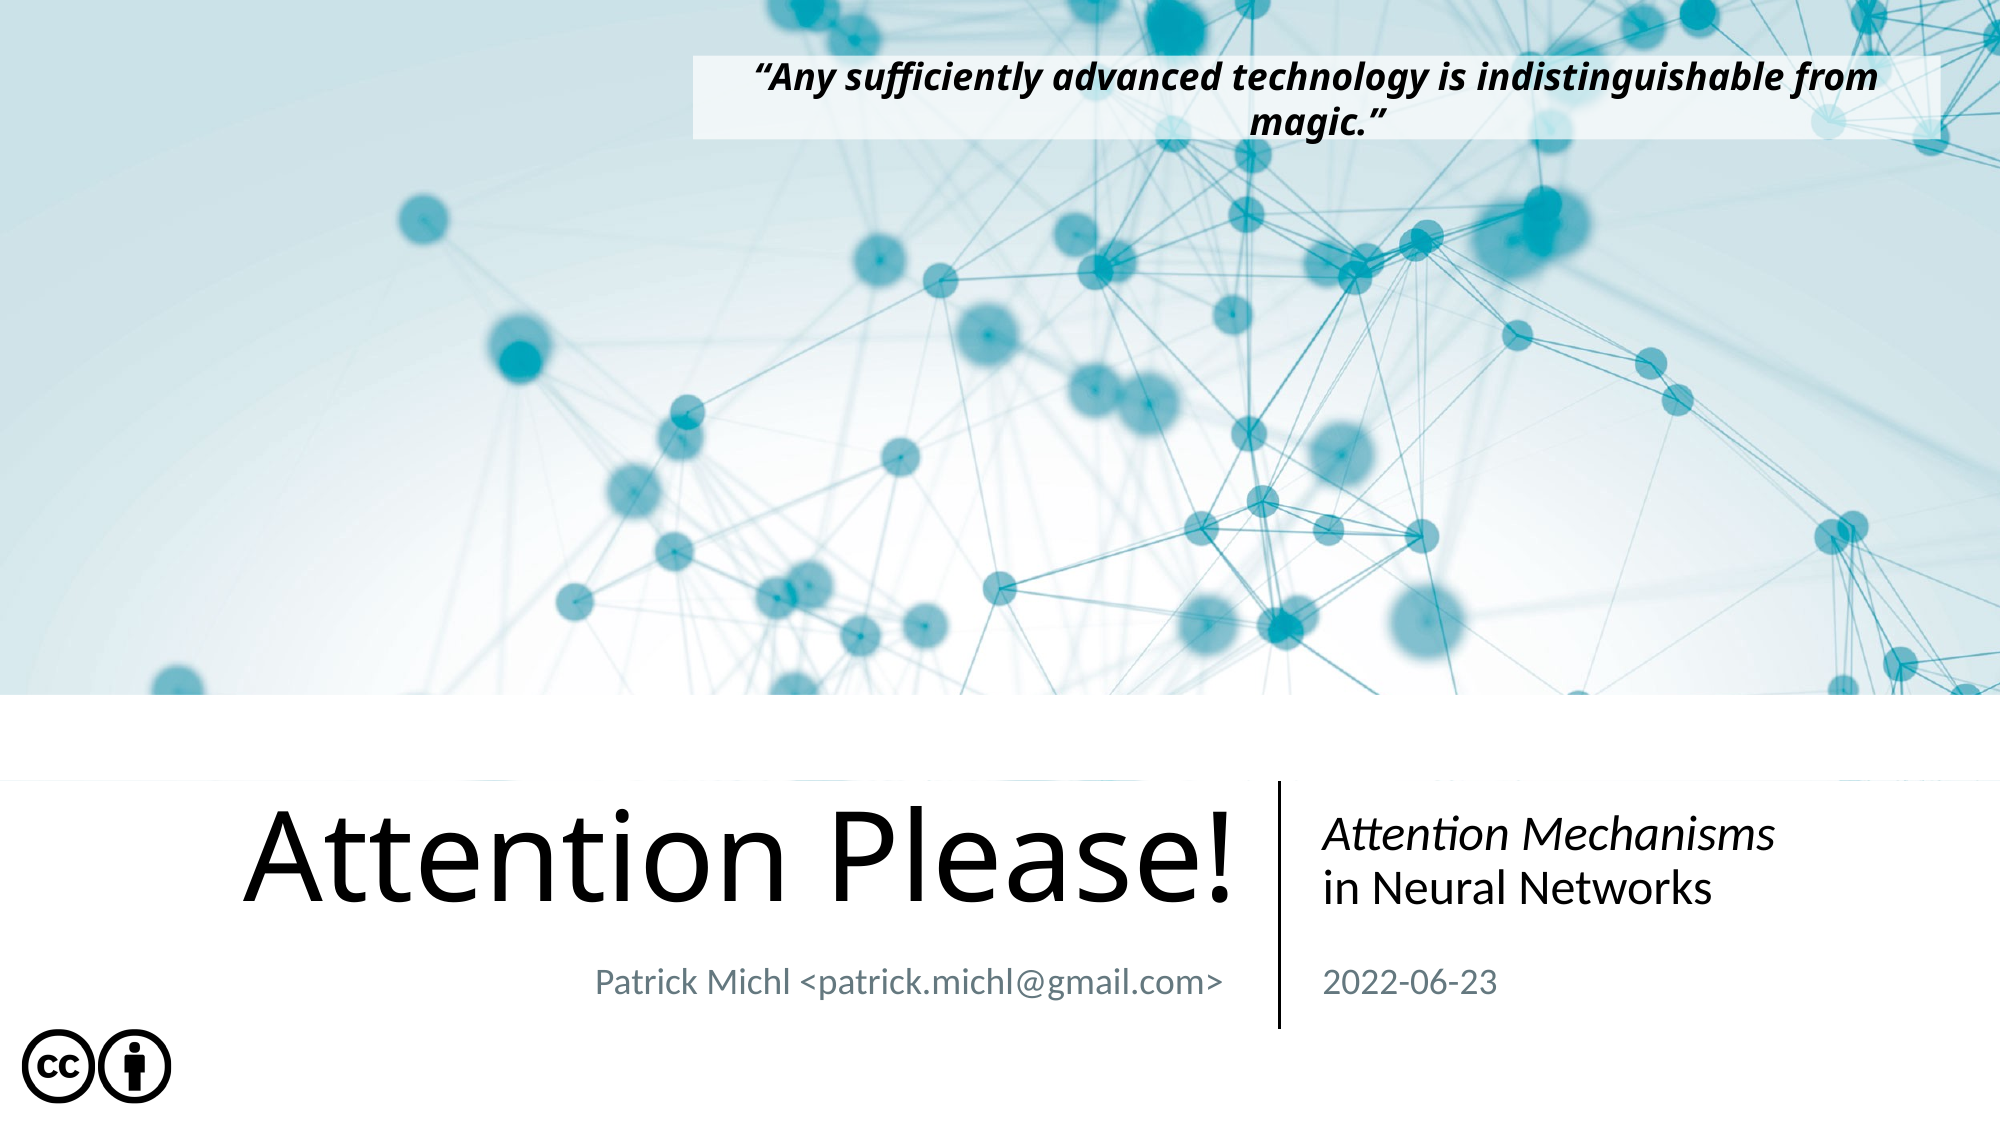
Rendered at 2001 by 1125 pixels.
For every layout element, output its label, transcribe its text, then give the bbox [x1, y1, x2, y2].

title Attention Please! [137, 782, 1254, 1004]
picture [0, 0, 2000, 781]
subtitle Attention Mechanisms in Neural Networks [1307, 782, 1843, 949]
text_box [0, 782, 2000, 1125]
text_box 2022-06-23 [1307, 949, 1912, 1010]
picture [20, 1027, 172, 1105]
text_box Patrick Michl <patrick.michl@gmail.com> [341, 949, 1239, 1010]
